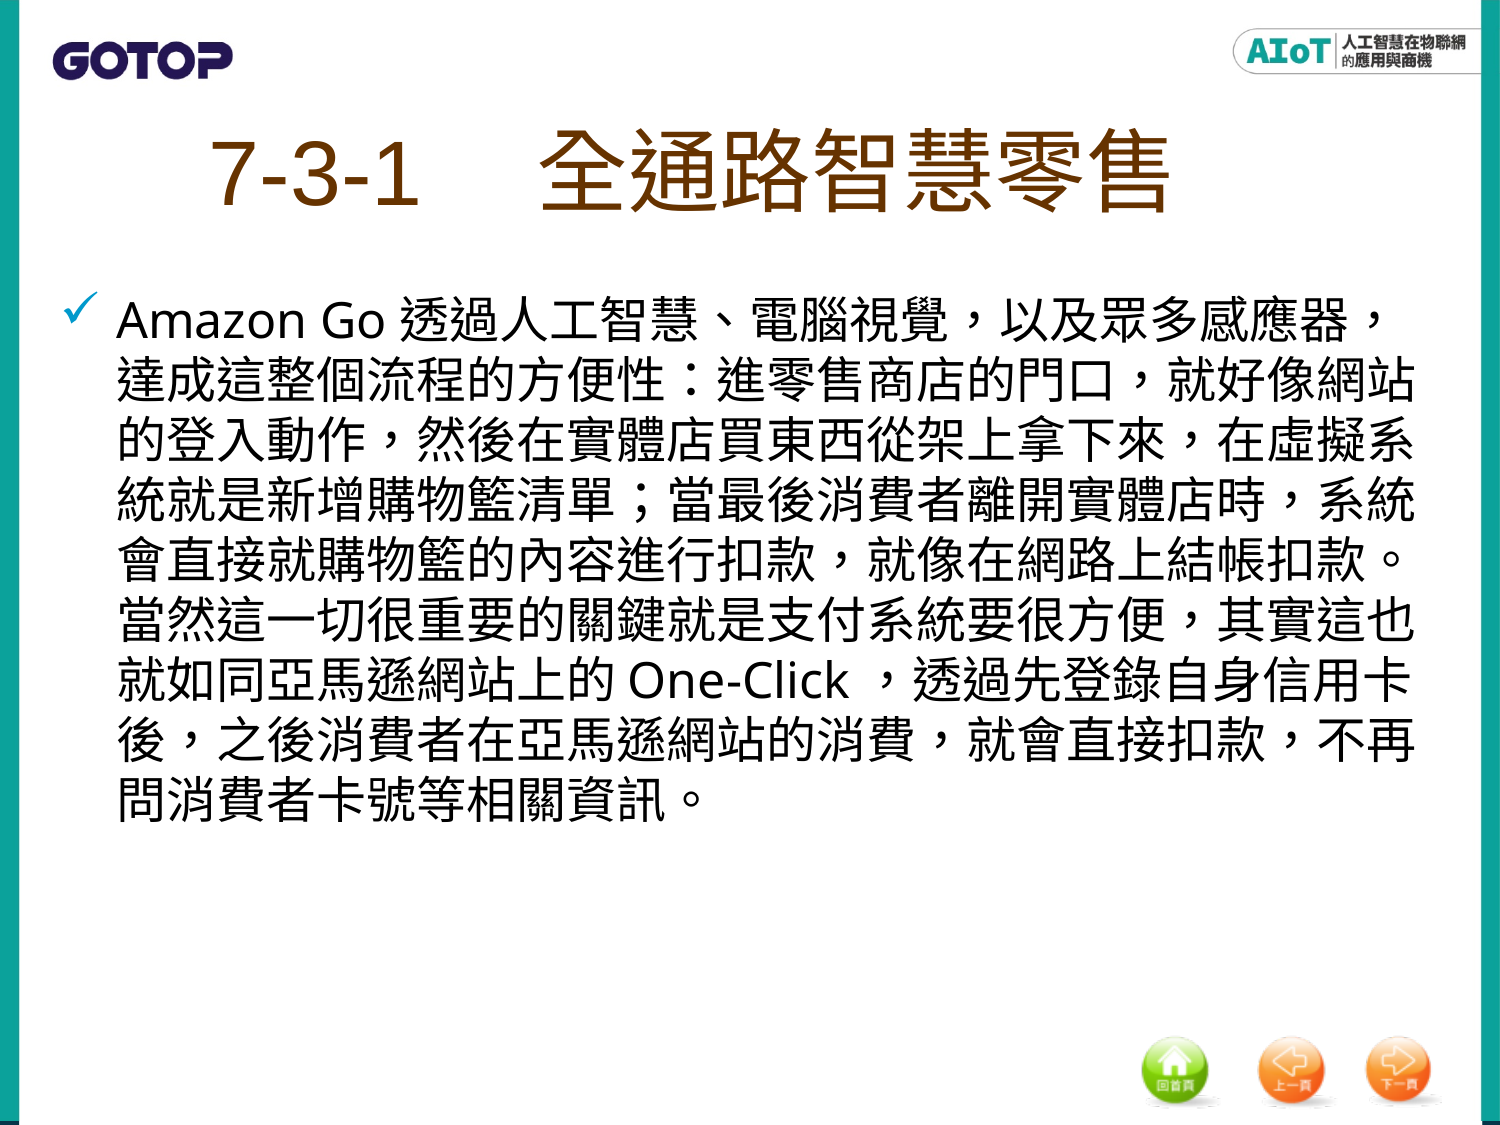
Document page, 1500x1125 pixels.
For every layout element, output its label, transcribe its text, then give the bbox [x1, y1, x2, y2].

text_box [1136, 1029, 1442, 1113]
picture [0, 275, 1500, 1125]
title 7-3-1 全通路智慧零售 [0, 62, 1500, 275]
picture [0, 0, 1500, 62]
text_box Amazon Go透過人工智慧、電腦視覺，以及眾多感應器，達成這整個流程的方便性：進零售商店的門口，就好像網站的登入動作，然後在實體店買東西從架上拿下來，在虛擬系統就是新增購物籃清單；當最後消費者離開實體店時，系統會直接就購物籃的內容進行扣款，就像在網路上結帳扣款。當然這一切很重要的關鍵就是支付系統要很方便，其實這也就如同亞馬遜網站上的One-Click，透過先登錄自身信用卡後，之後消費者在亞馬遜網站的消費，就會直接扣款，不再問消費者卡號等相關資訊。 [44, 281, 1456, 1125]
